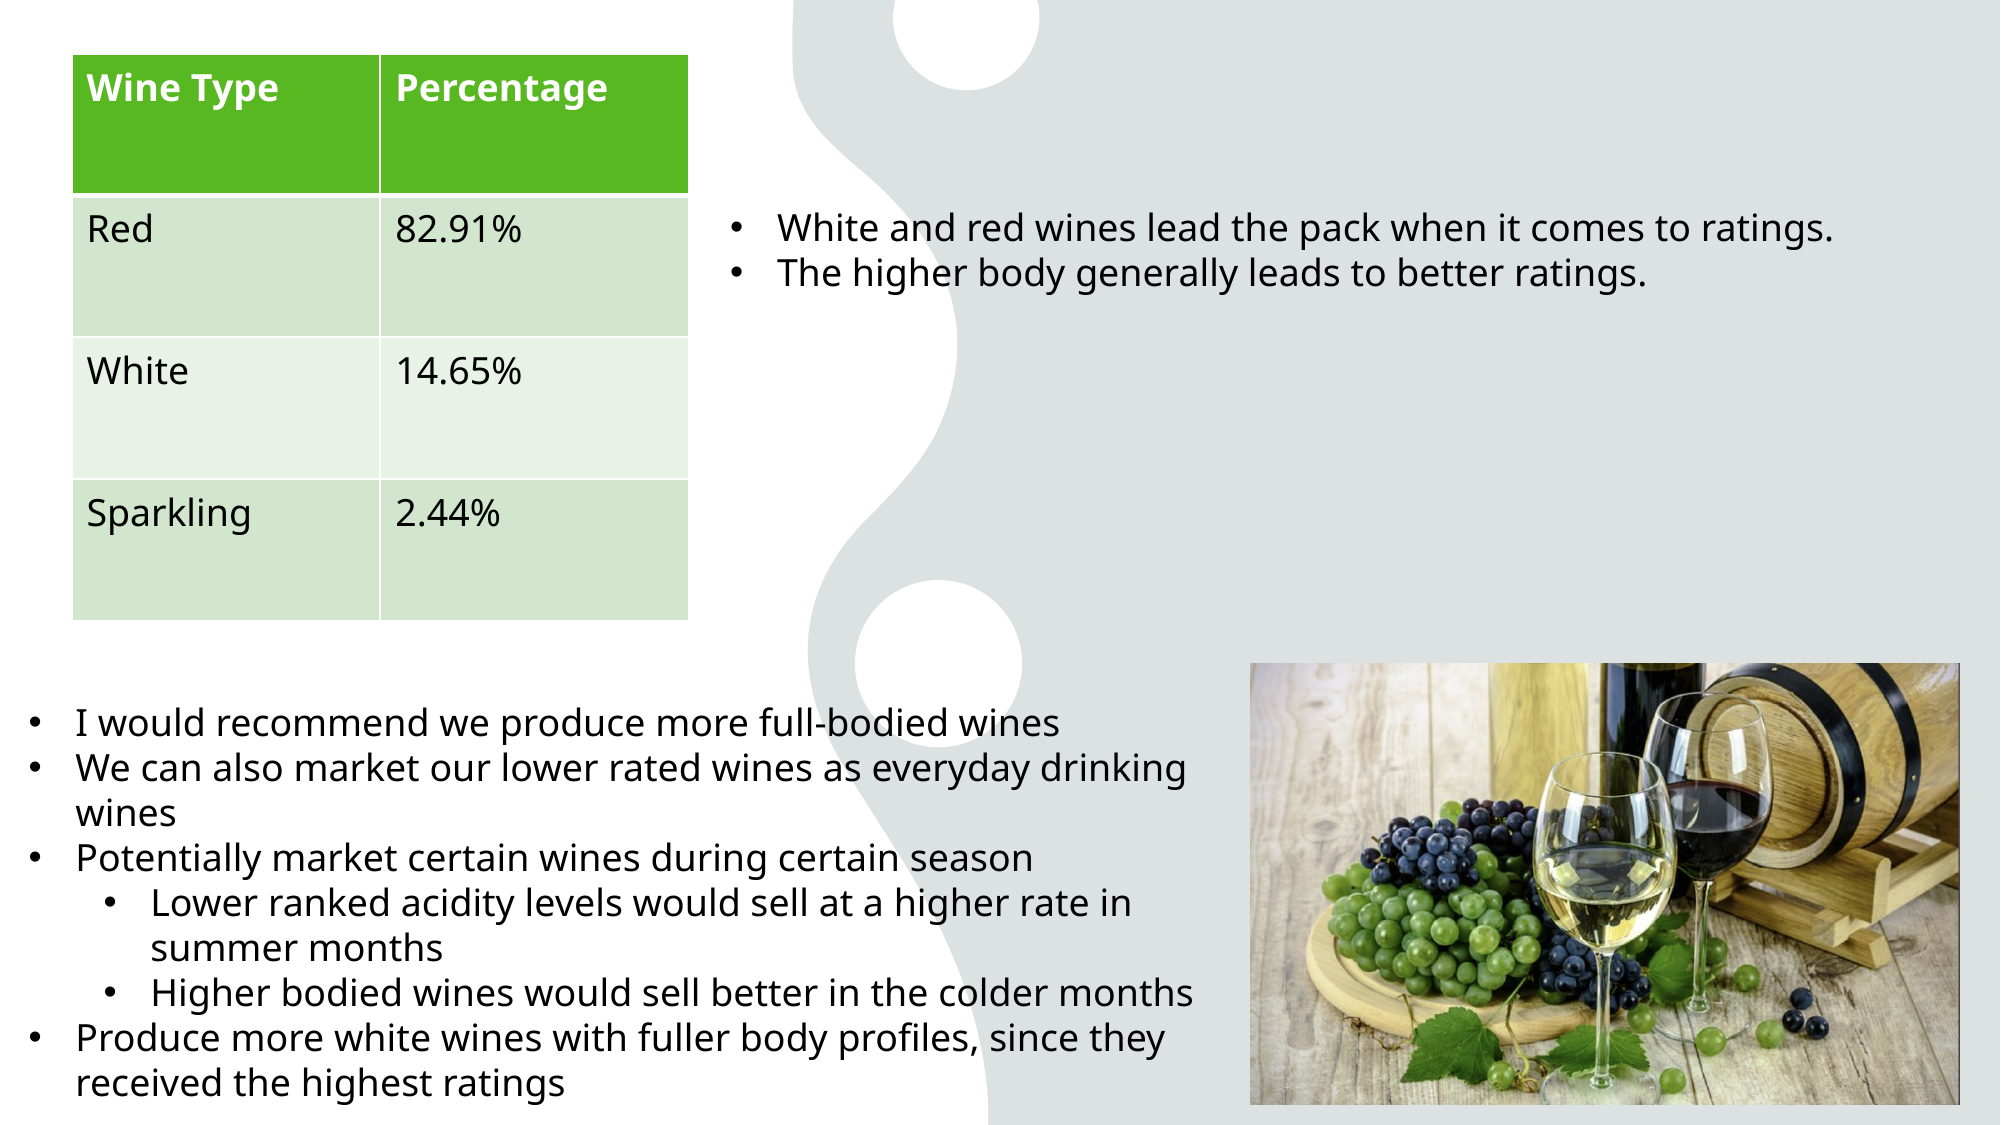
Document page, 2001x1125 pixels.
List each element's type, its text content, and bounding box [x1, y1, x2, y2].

picture [1250, 663, 1960, 1105]
text_box [0, 0, 990, 1125]
table_cell White [73, 338, 379, 478]
text_box White and red wines lead the pack when it comes to ratings. The higher body generally leads to better ratings. [715, 196, 1850, 347]
table_header Percentage [381, 55, 688, 193]
table_cell Sparkling [73, 480, 379, 620]
table_header Wine Type [73, 55, 379, 193]
table_cell Red [73, 198, 379, 336]
text_box [794, 0, 2000, 1125]
text_box I would recommend we produce more full-bodied wines We can also market our lower rated wines as everyday drinking wines Potentially market certain wines during certain season Lower ranked acidity levels would sell at a higher rate in summer months Higher bodied wines would sell better in the colder months Produce more white wines with fuller body profiles, since they received the highest ratings [13, 691, 1250, 1112]
text_box [891, 0, 1041, 92]
text_box [853, 579, 1024, 691]
table_cell 82.91% [381, 198, 688, 336]
table_cell 2.44% [381, 480, 688, 620]
table_cell 14.65% [381, 338, 688, 478]
